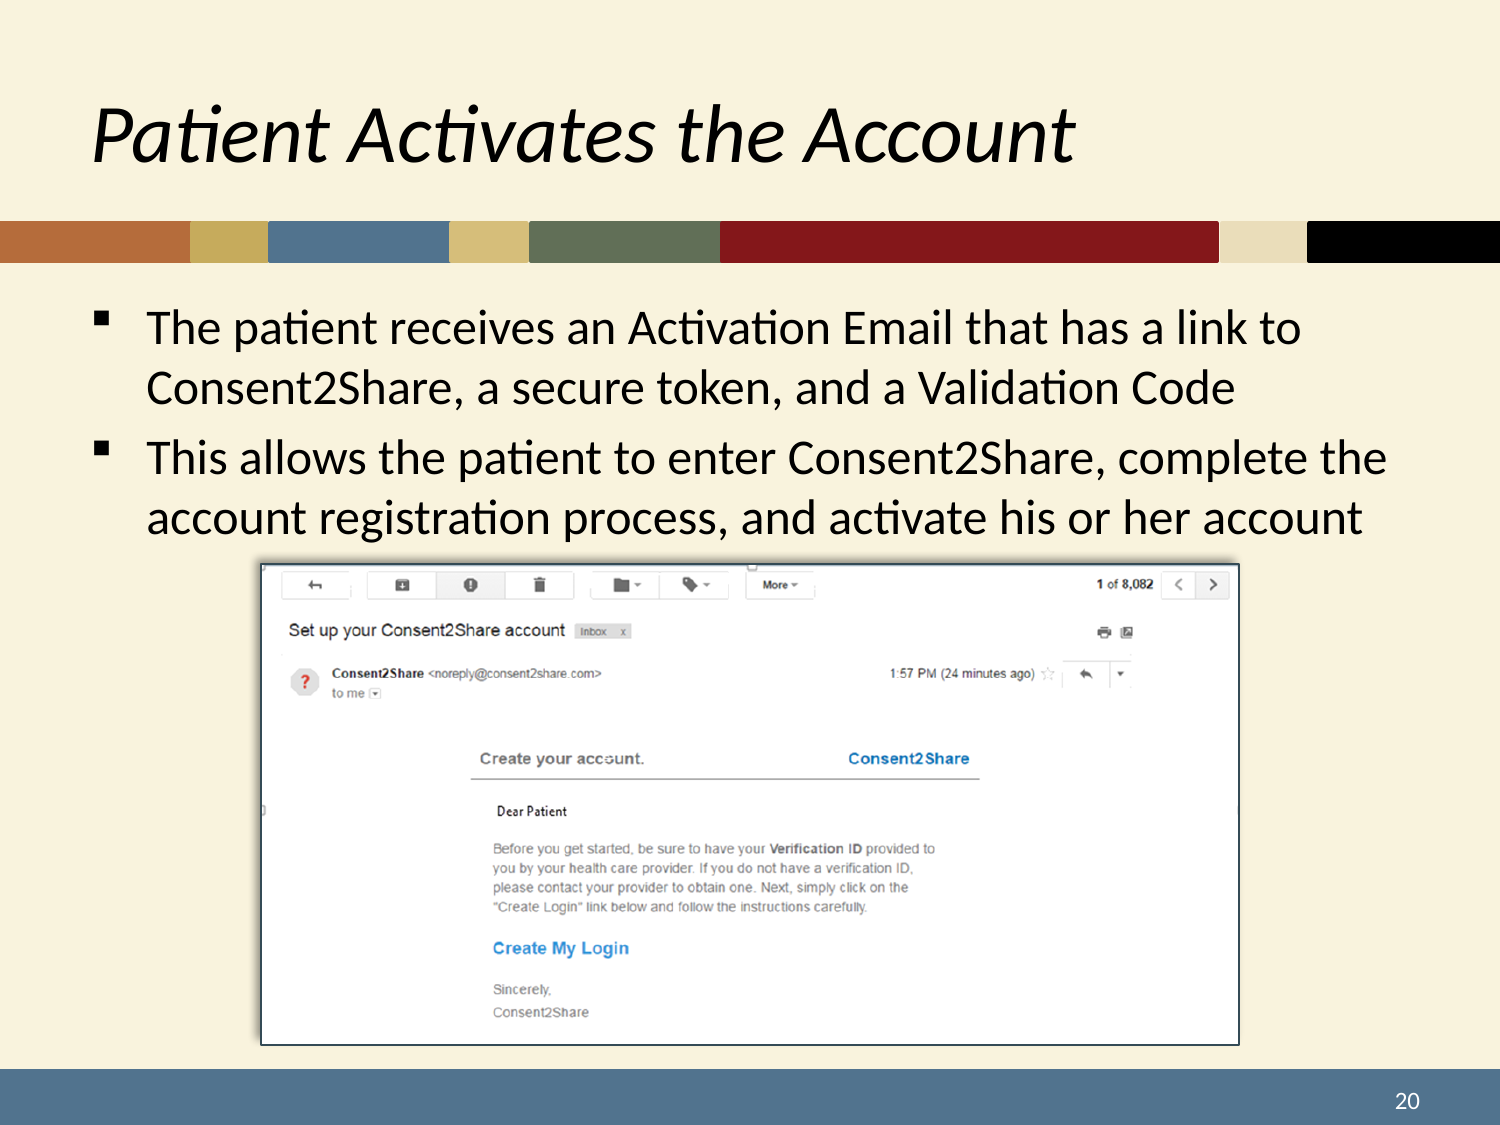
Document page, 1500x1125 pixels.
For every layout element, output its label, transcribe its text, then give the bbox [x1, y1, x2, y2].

title Patient Activates the Account [75, 45, 1500, 213]
list The patient receives an Activation Email that has a link to Consent2Share, a secure token, and a Validation Code This allows the patient to enter Consent2Share, complete the account registration process, and activate his or her account [75, 287, 1425, 1065]
picture [261, 564, 1239, 1044]
slide_number 20 [1379, 1069, 1500, 1125]
